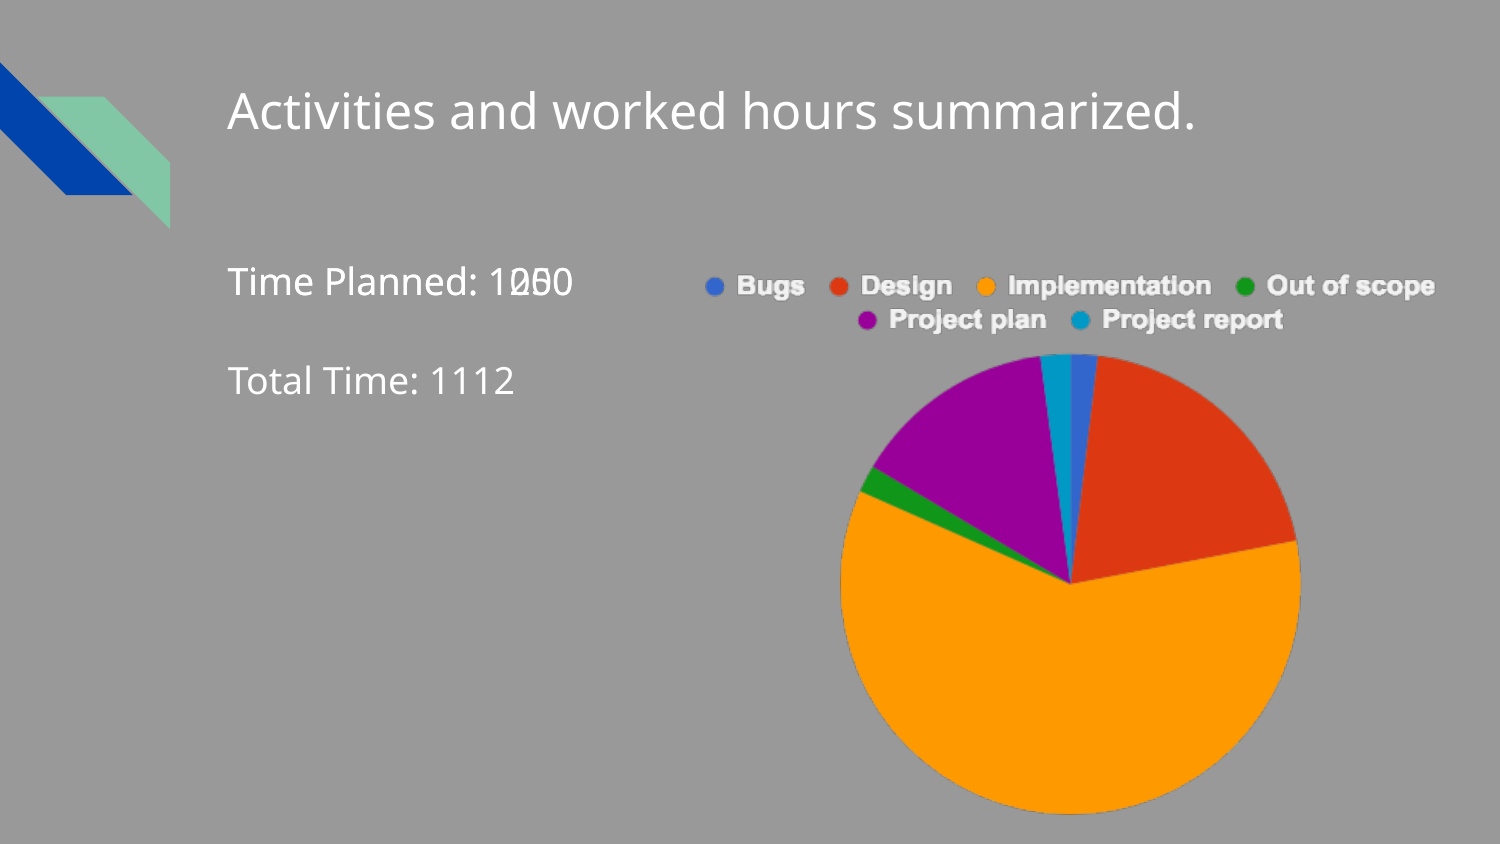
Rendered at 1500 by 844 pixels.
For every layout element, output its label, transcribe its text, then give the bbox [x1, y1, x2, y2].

picture [583, 243, 1500, 844]
list Total Time: 1112 [212, 376, 578, 735]
title Activities and worked hours summarized. [212, 64, 1368, 215]
text_box Time Planned: 1050 [212, 243, 581, 376]
